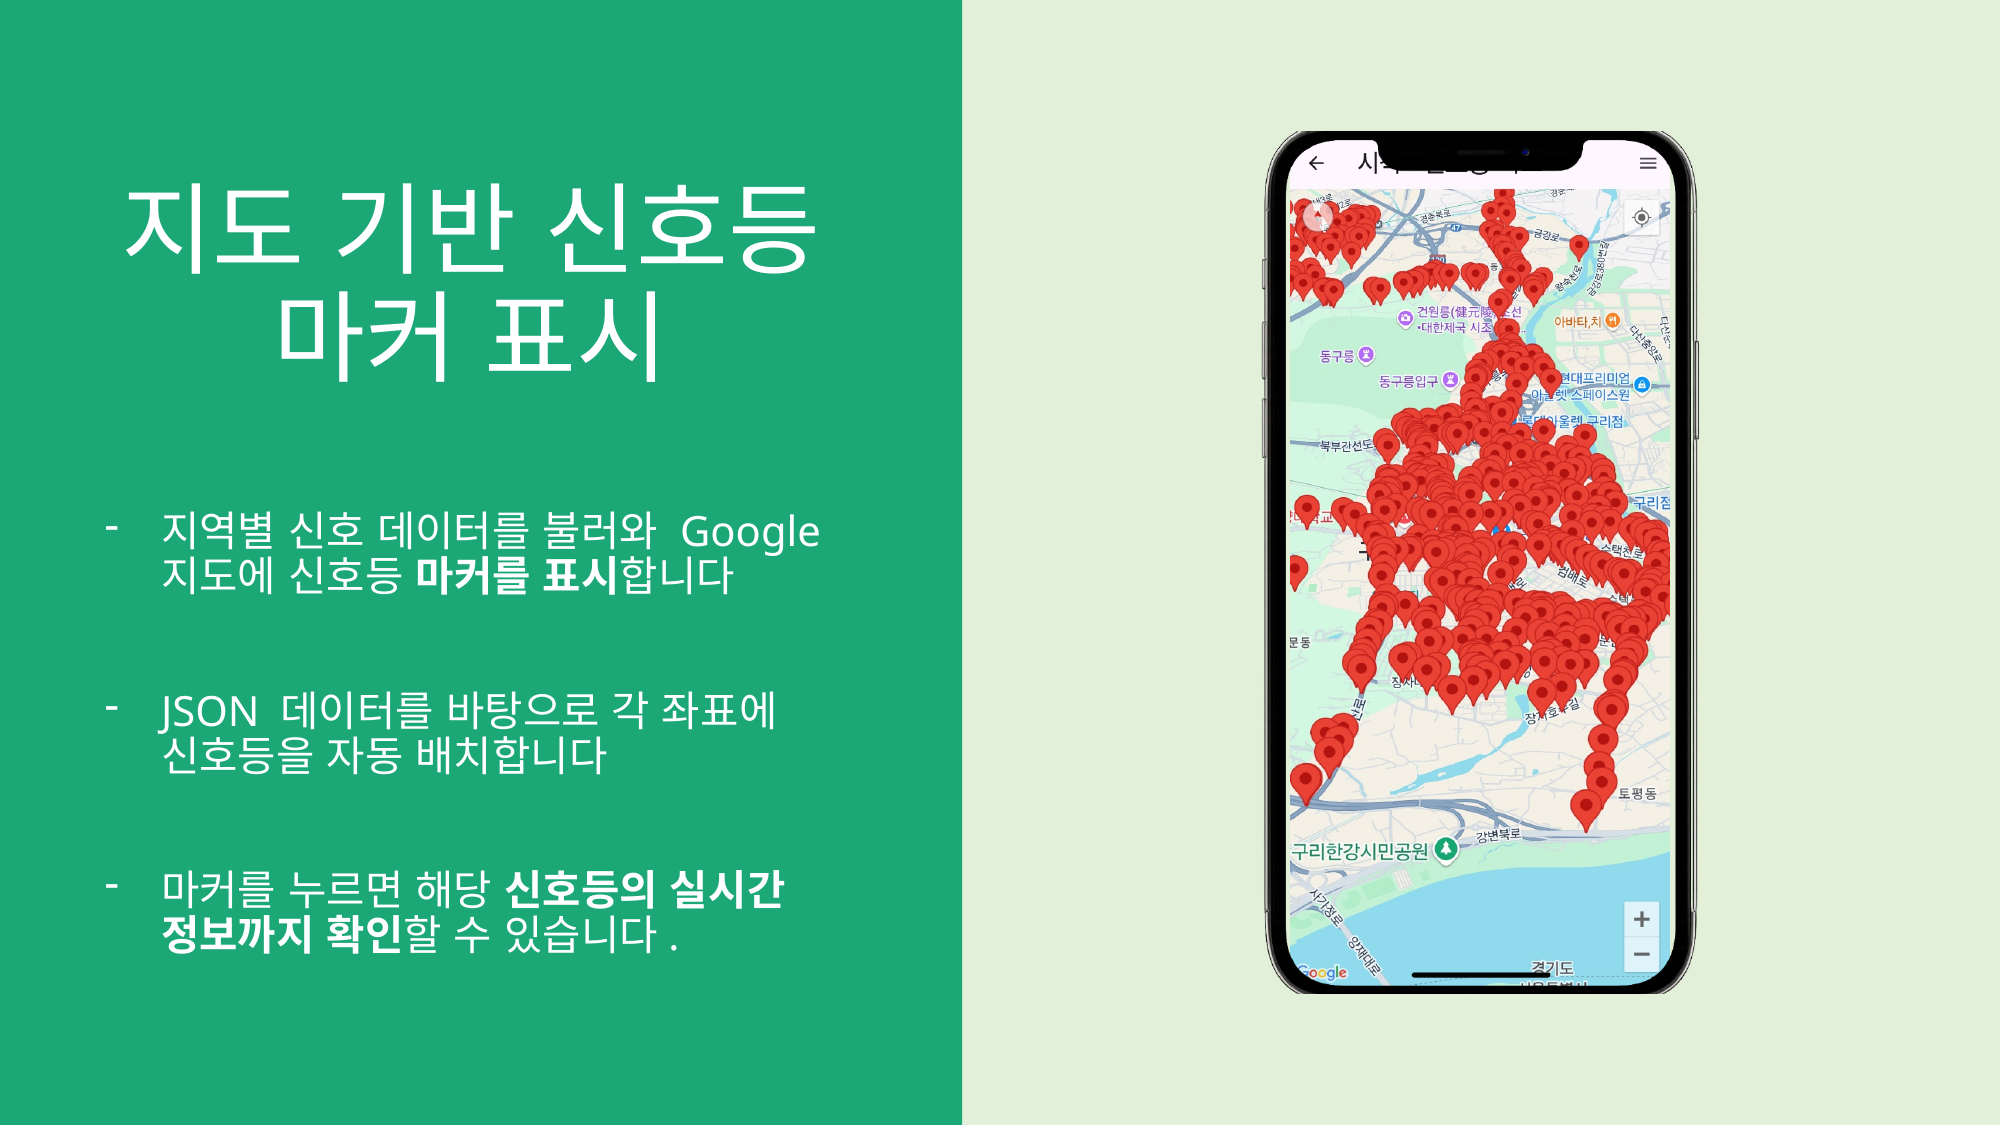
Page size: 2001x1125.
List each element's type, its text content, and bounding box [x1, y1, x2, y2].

text_box [963, 0, 2000, 1125]
text_box 지역별 신호 데이터를 불러와 Google 지도에 신호등 마커를 표시합니다 JSON 데이터를 바탕으로 각 좌표에 신호등을 자동 배치합니다 마커를 누르면 해당 신호등의 실시간 정보까지 확인할 수 있습니다. [89, 503, 882, 1125]
title 지도 기반 신호등 마커 표시 [89, 137, 853, 404]
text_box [1192, 131, 1768, 994]
text_box [0, 0, 963, 1125]
